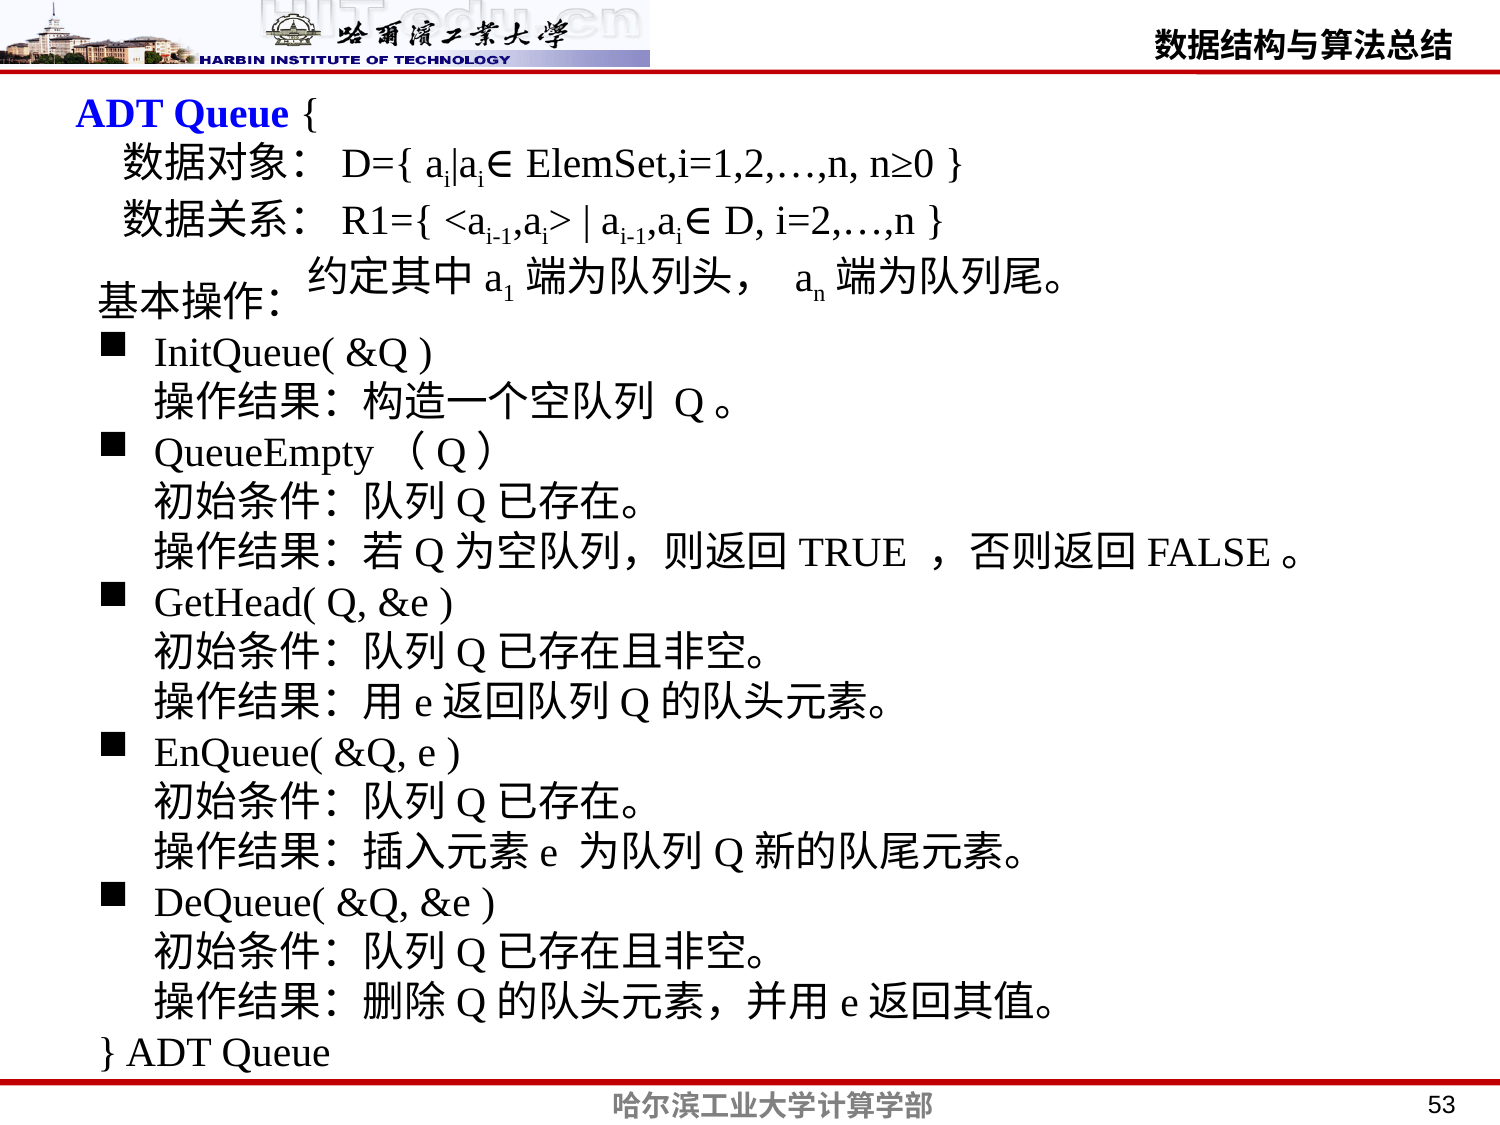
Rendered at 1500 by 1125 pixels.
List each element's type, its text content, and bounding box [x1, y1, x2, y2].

picture [0, 0, 650, 67]
text_box 基本操作： InitQueue( &Q ) 操作结果：构造一个空队列 Q。 QueueEmpty（Q） 初始条件：队列Q已存在。 操作结果：若Q为空队列，则返回TRUE ，否则返回FALSE。 GetHead( Q, &e ) 初始条件：队列Q已存在且非空。 操作结果：用e返回队列Q的队头元素。 EnQueue( &Q, e ) 初始条件：队列Q已存在。 操作结果：插入元素e 为队列Q新的队尾元素。 DeQueue( &Q, &e ) 初始条件：队列Q已存在且非空。 操作结果：删除Q的队头元素，并用e返回其值。 } ADT Queue [82, 267, 1338, 1083]
text_box ADT Queue { 数据对象：D={ ai|ai∈ElemSet,i=1,2,…,n, n≥0 } 数据关系：R1={ <ai-1,ai> | ai-1,ai∈D, i=2,…,n } 约定其中a1端为队列头， an端为队列尾。 [60, 78, 1101, 314]
